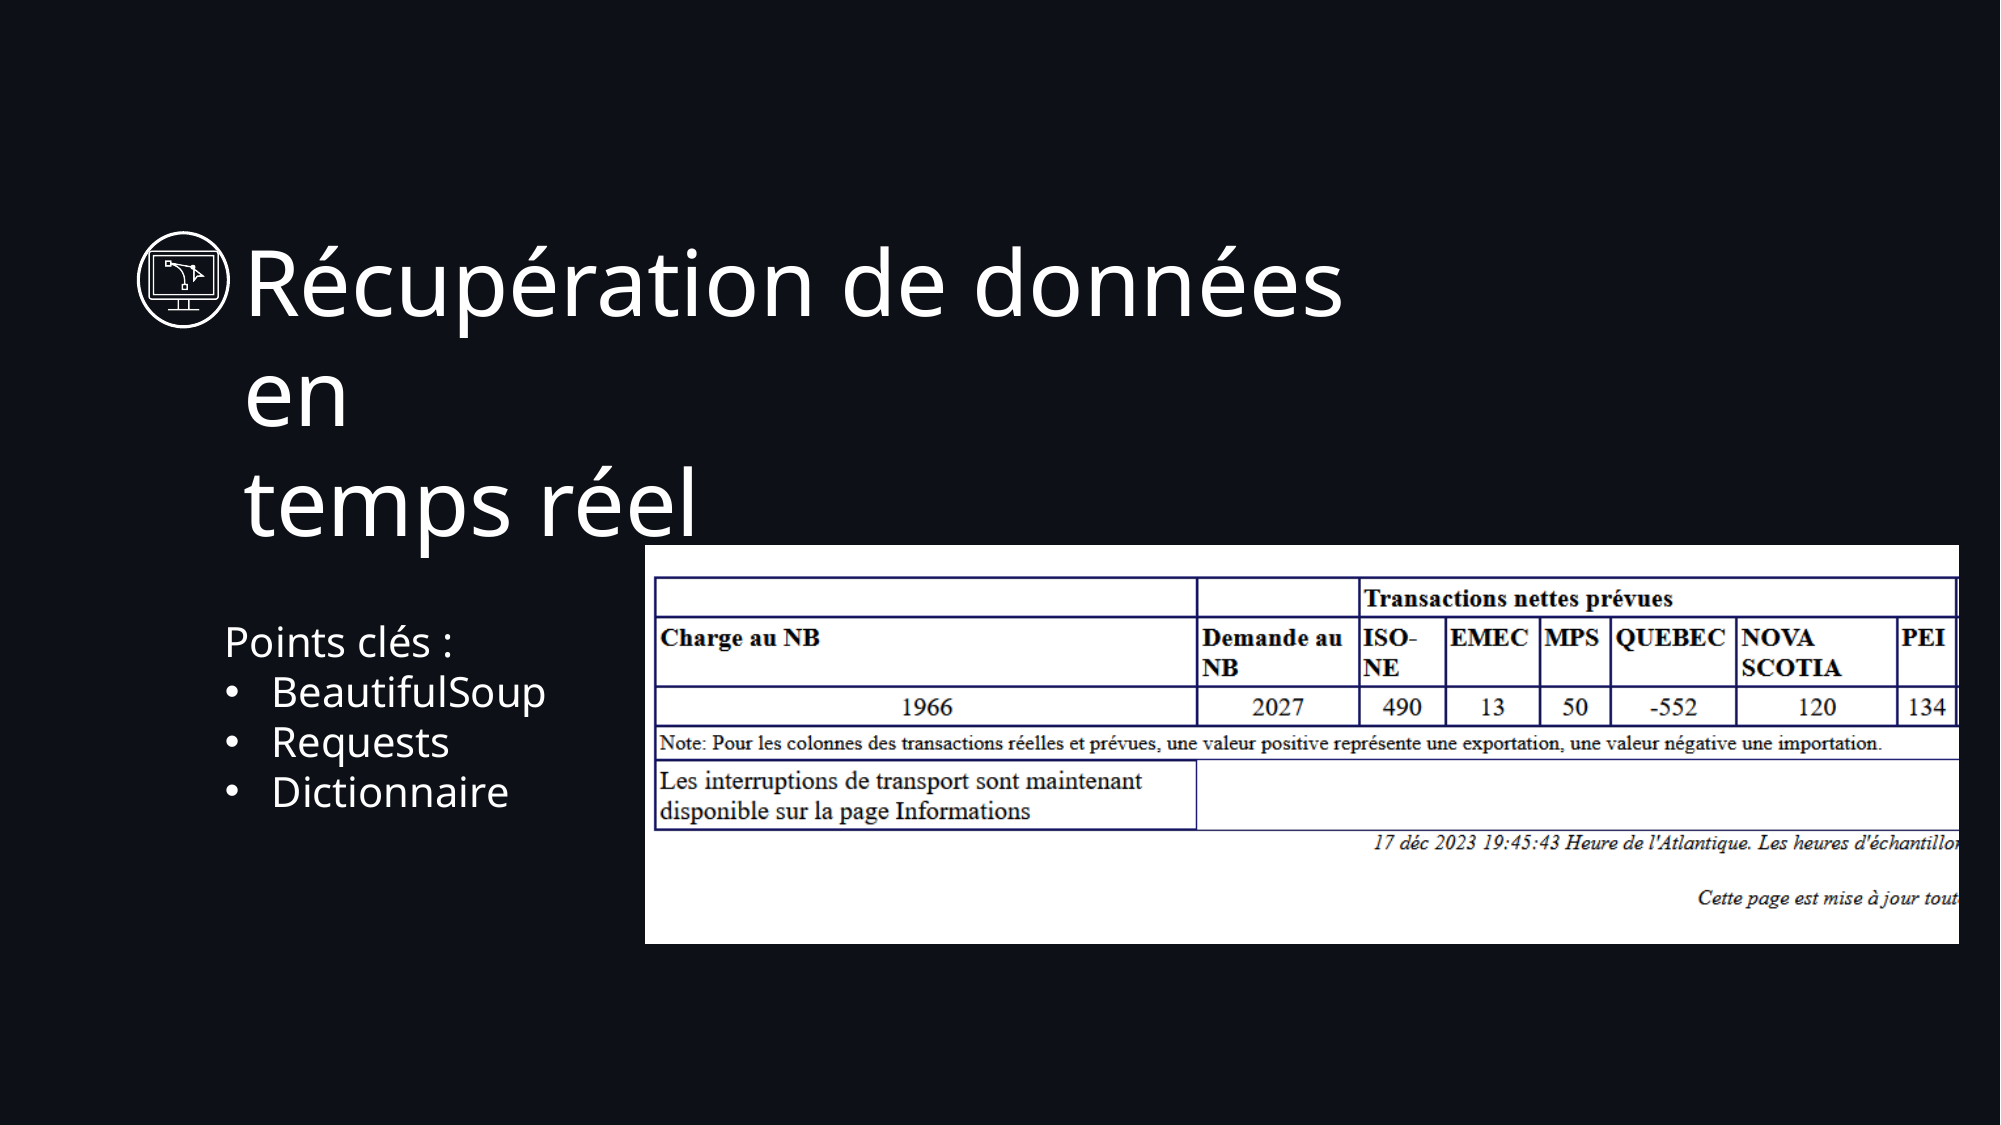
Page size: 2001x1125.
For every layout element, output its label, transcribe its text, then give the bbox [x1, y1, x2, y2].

text_box Points clés : BeautifulSoup Requests Dictionnaire [210, 608, 563, 824]
picture [645, 545, 1959, 944]
text_box Récupération de données en temps réel [228, 217, 1489, 563]
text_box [138, 232, 229, 327]
